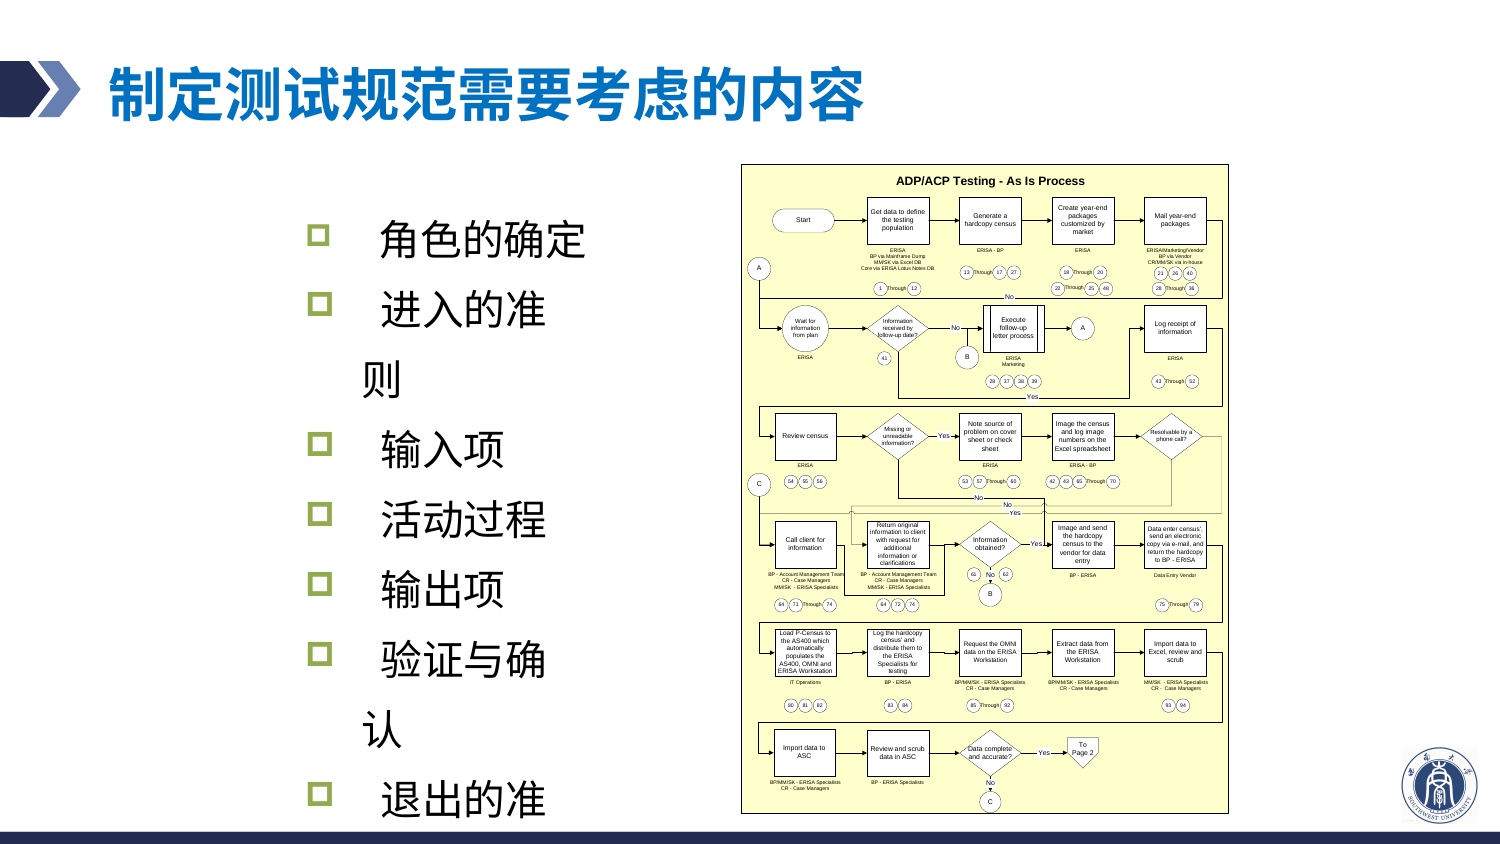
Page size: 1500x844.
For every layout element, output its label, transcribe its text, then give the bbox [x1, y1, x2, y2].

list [741, 164, 1229, 814]
title 制定测试规范需要考虑的内容 [93, 58, 987, 148]
text_box 角色的确定 进入的准则 输入项 活动过程 输出项 验证与确认 退出的准则 度量 [271, 186, 604, 844]
picture [1401, 747, 1478, 824]
